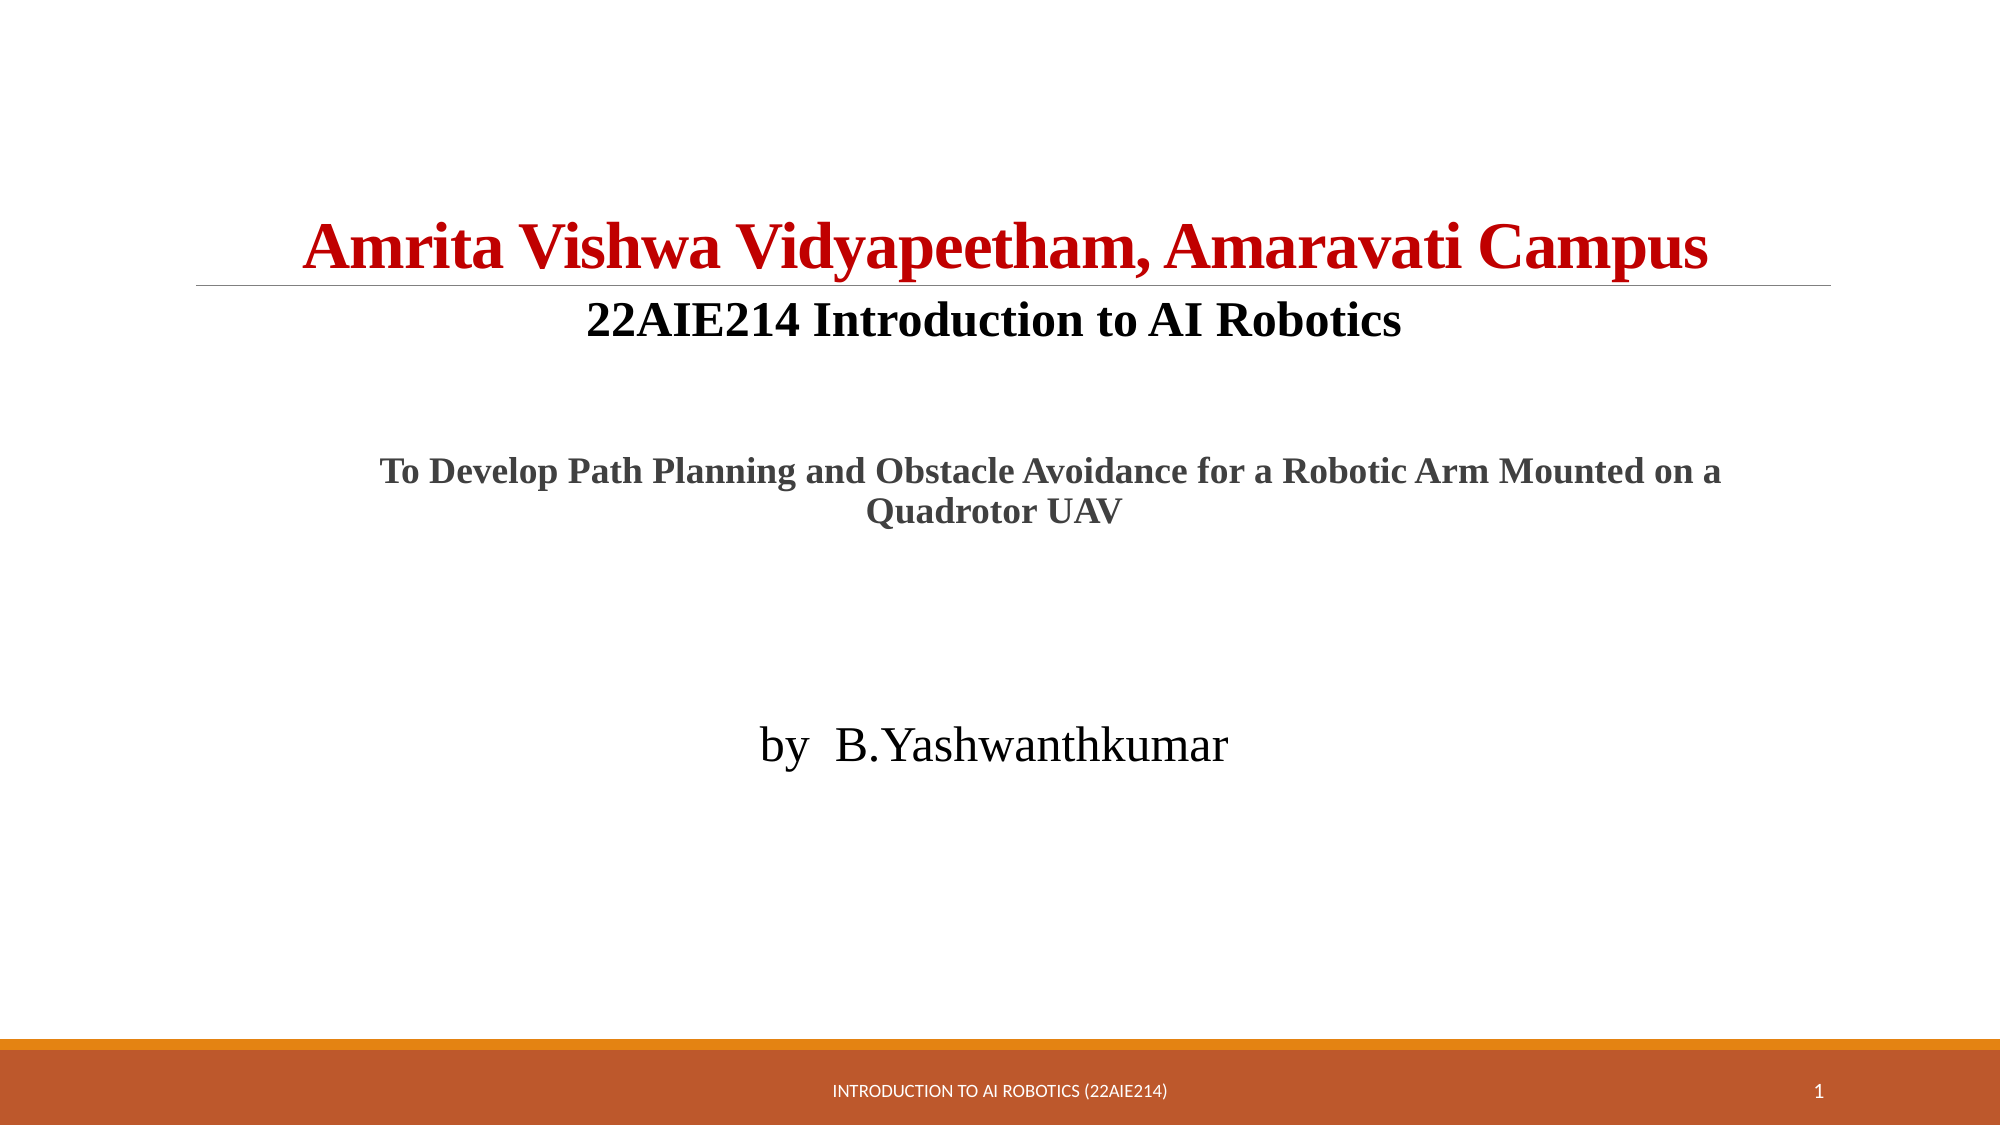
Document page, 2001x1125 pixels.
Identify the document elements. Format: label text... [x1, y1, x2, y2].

list 22AIE214 Introduction to AI Robotics To Develop Path Planning and Obstacle Avoidance for a Robotic Arm Mounted on a Quadrotor UAV by B.Yashwanthkumar [256, 286, 1732, 580]
title Amrita Vishwa Vidyapeetham, Amaravati Campus [181, 51, 1832, 290]
footer Introduction to ai robotics (22AIE214) [604, 1059, 1396, 1120]
slide_number 1 [1624, 1059, 1840, 1120]
